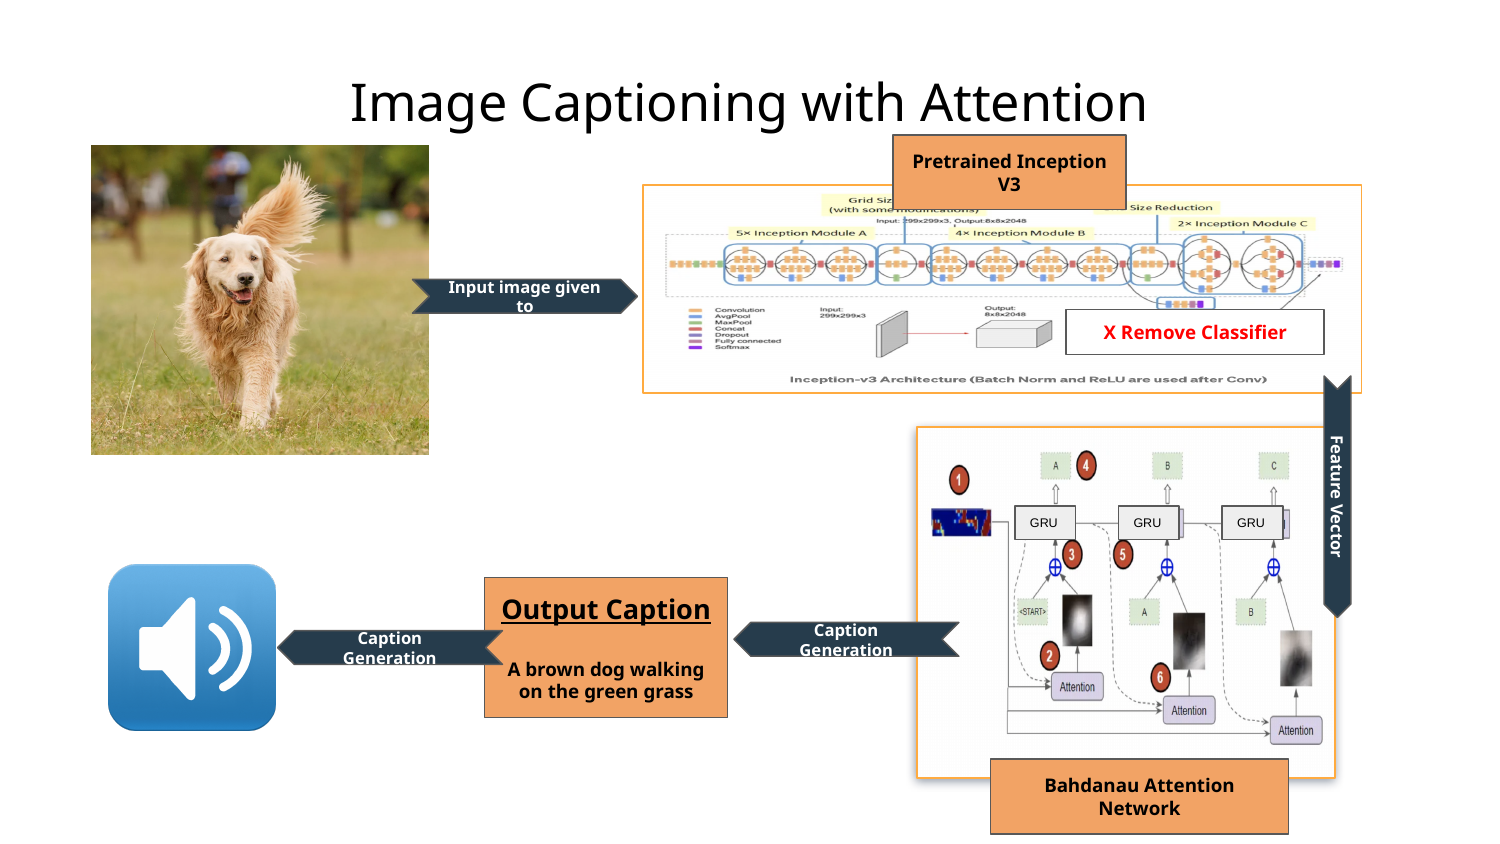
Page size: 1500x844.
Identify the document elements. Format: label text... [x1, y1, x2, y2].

text_box Caption Generation [280, 630, 503, 665]
text_box Pretrained Inception V3 [892, 134, 1126, 184]
text_box Feature Vector [1324, 402, 1351, 616]
picture [917, 427, 1335, 778]
text_box Output Caption A brown dog walking on the green grass [484, 577, 728, 718]
text_box Bahdanau Attention Network [990, 787, 1289, 834]
text_box Caption Generation [733, 622, 912, 657]
text_box Input image given to [435, 279, 638, 314]
picture [643, 185, 1361, 393]
text_box Image Captioning with Attention [116, 67, 1384, 134]
picture [108, 563, 276, 731]
picture [90, 145, 429, 456]
